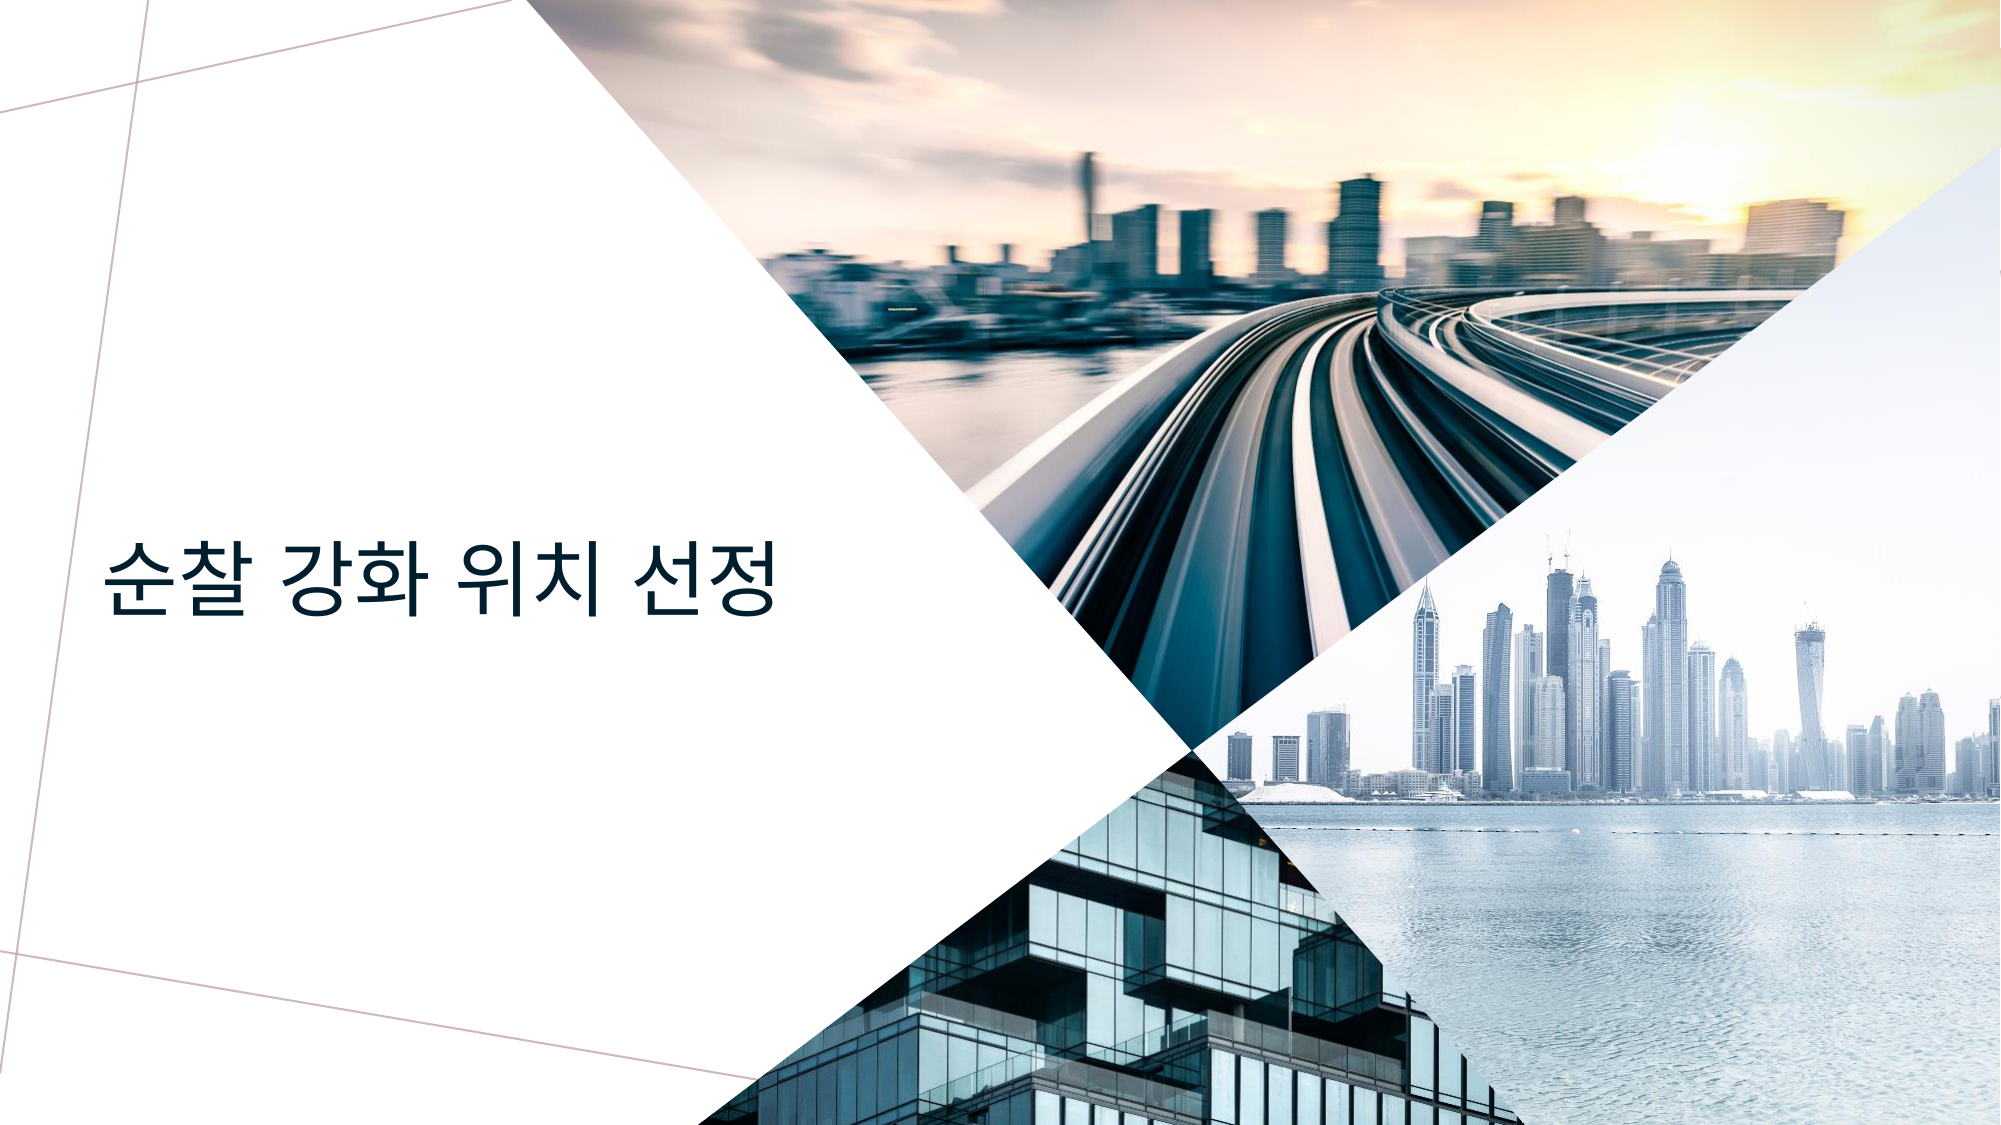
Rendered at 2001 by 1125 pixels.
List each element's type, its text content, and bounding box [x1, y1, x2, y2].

text_box 순찰 강화 위치 선정 [86, 427, 526, 635]
picture [526, 0, 2001, 1125]
